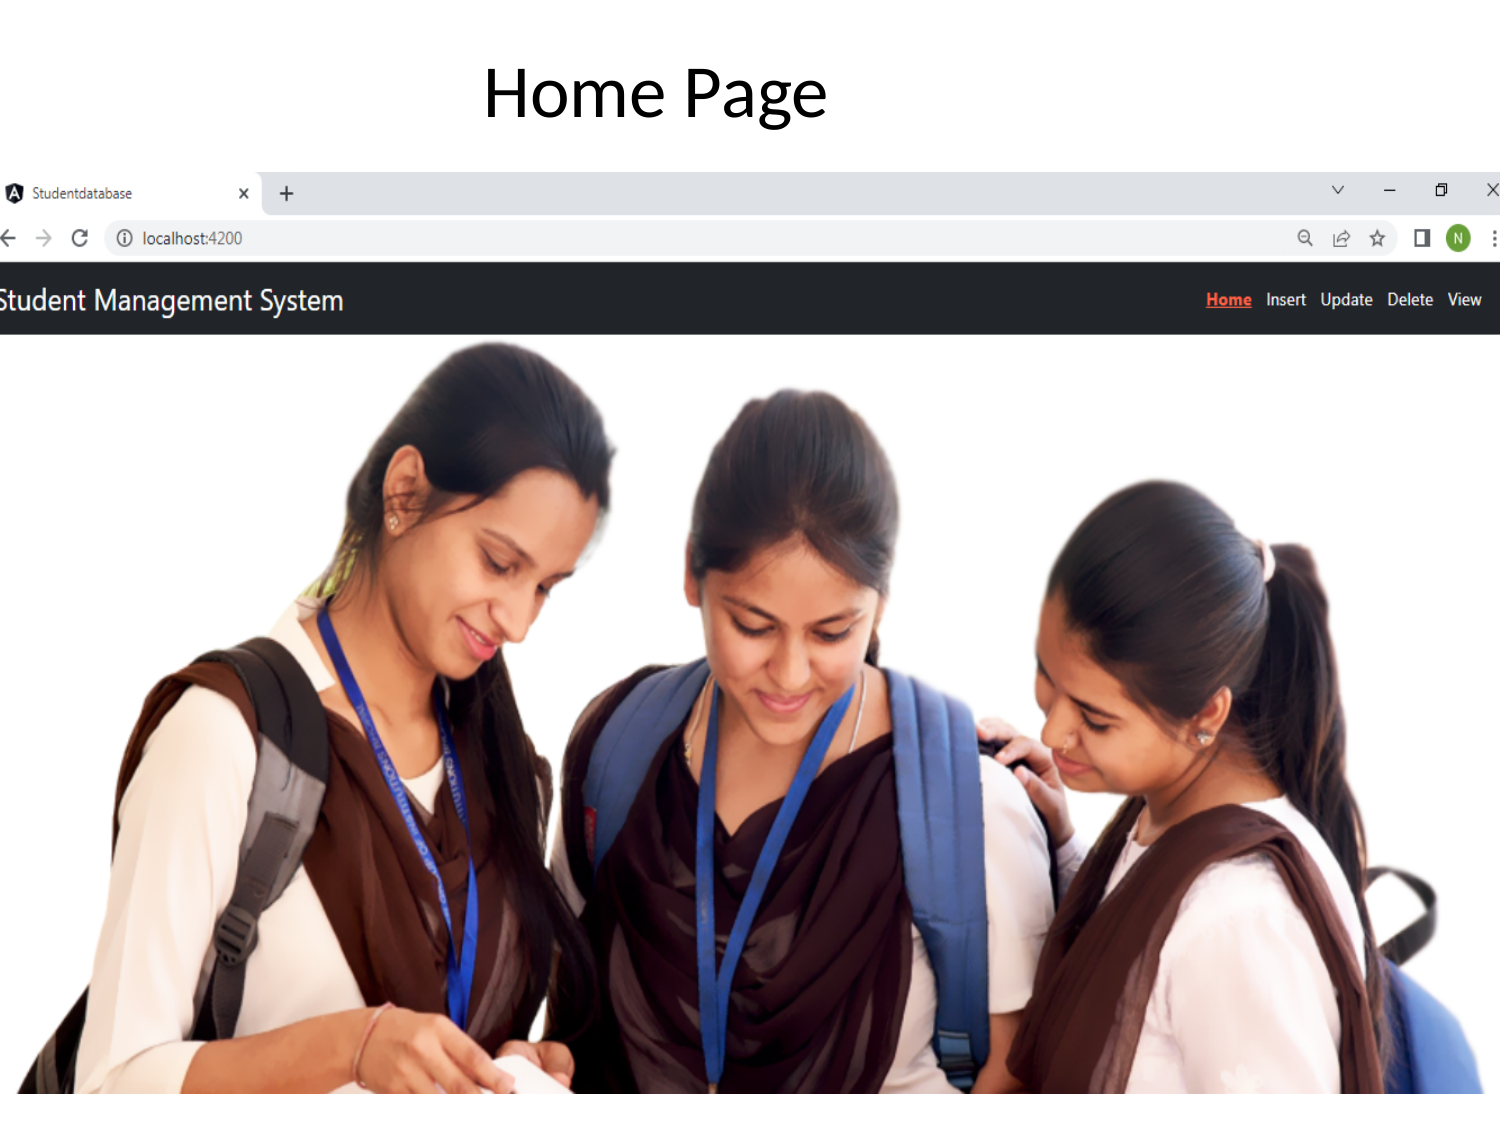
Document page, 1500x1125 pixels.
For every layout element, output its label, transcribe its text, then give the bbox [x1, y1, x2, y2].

picture [0, 172, 1500, 1095]
text_box Home Page [468, 35, 1020, 140]
